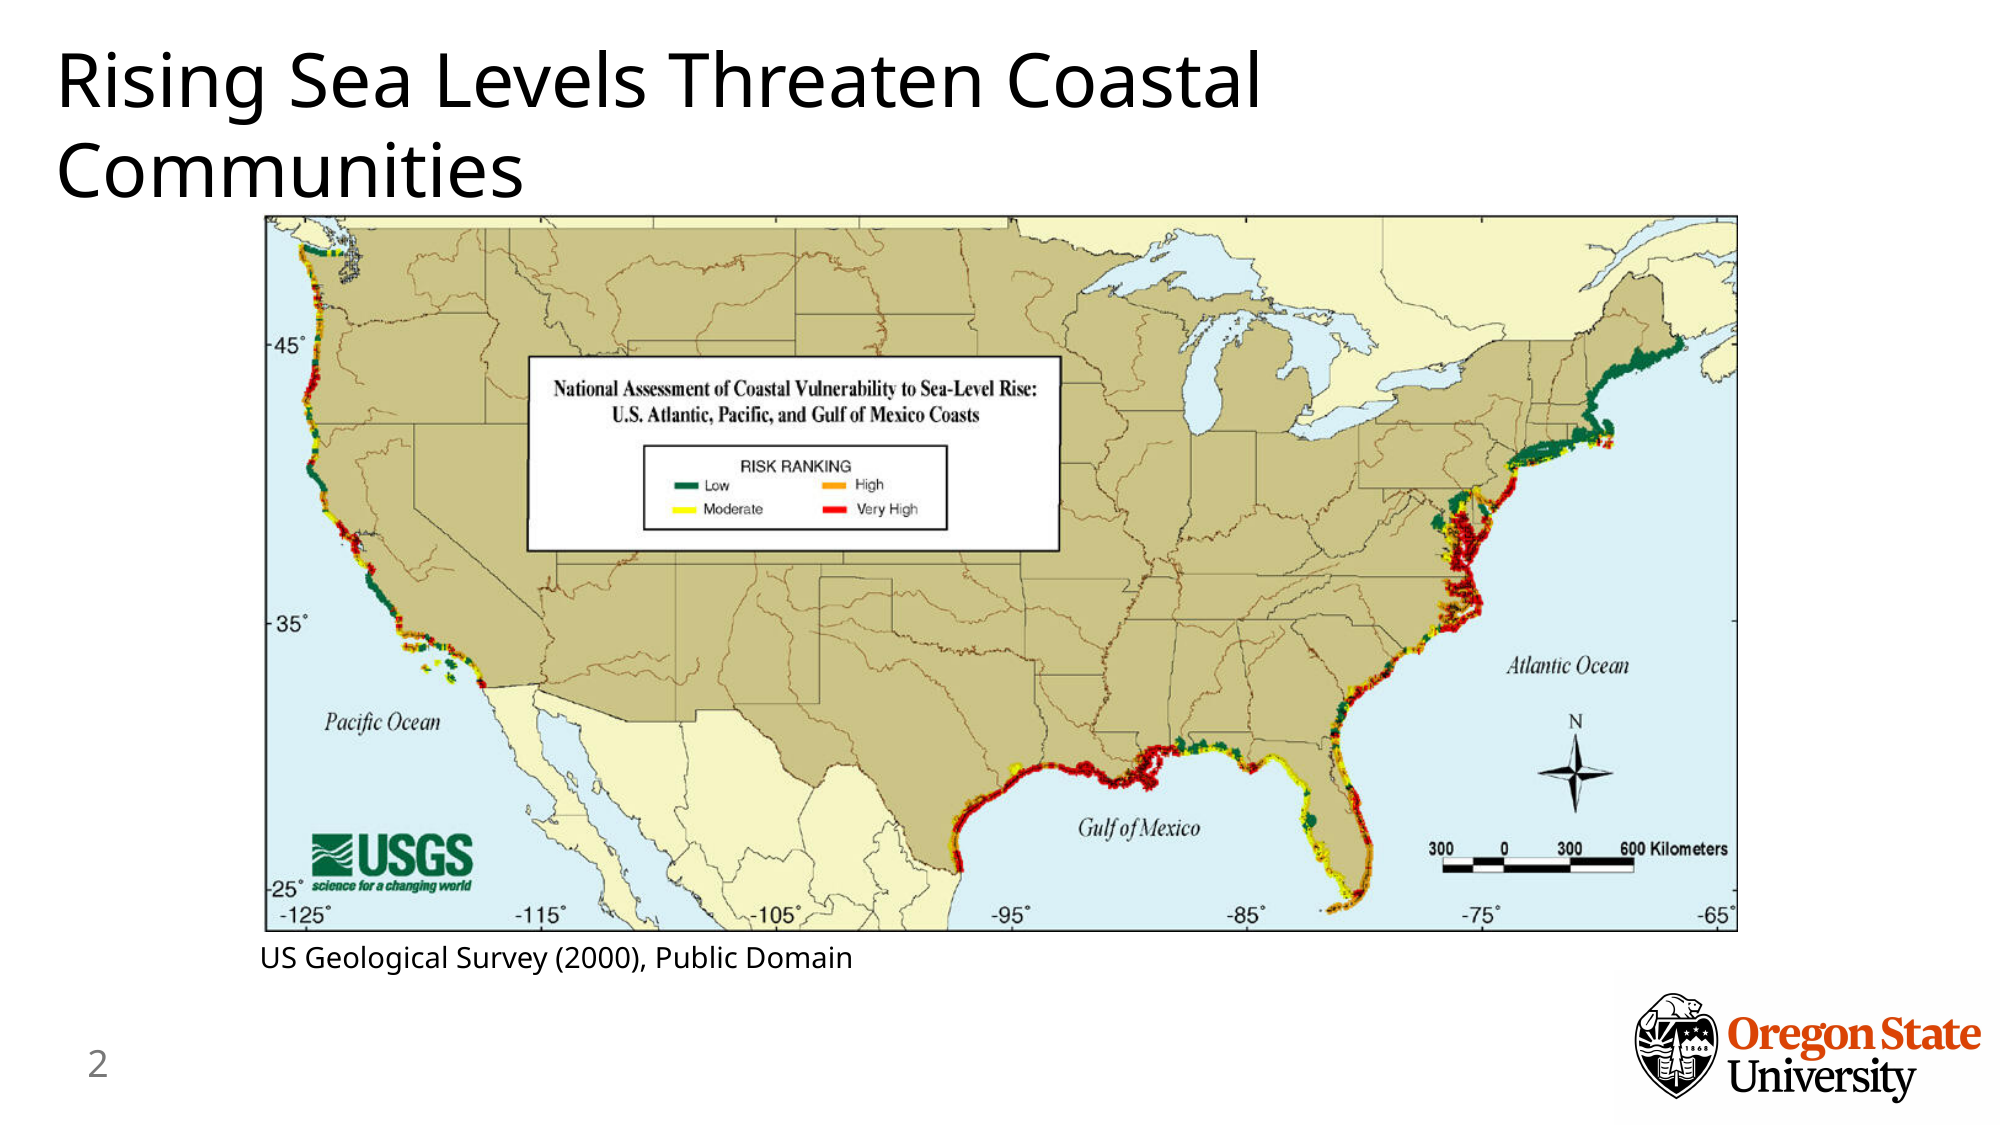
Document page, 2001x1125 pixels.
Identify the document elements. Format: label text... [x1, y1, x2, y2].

picture [261, 212, 1738, 932]
picture [1614, 970, 2000, 1125]
slide_number 1 [72, 1035, 523, 1096]
text_box US Geological Survey (2000), Public Domain [244, 931, 869, 982]
text_box Rising Sea Levels Threaten Coastal Communities [40, 25, 1747, 220]
